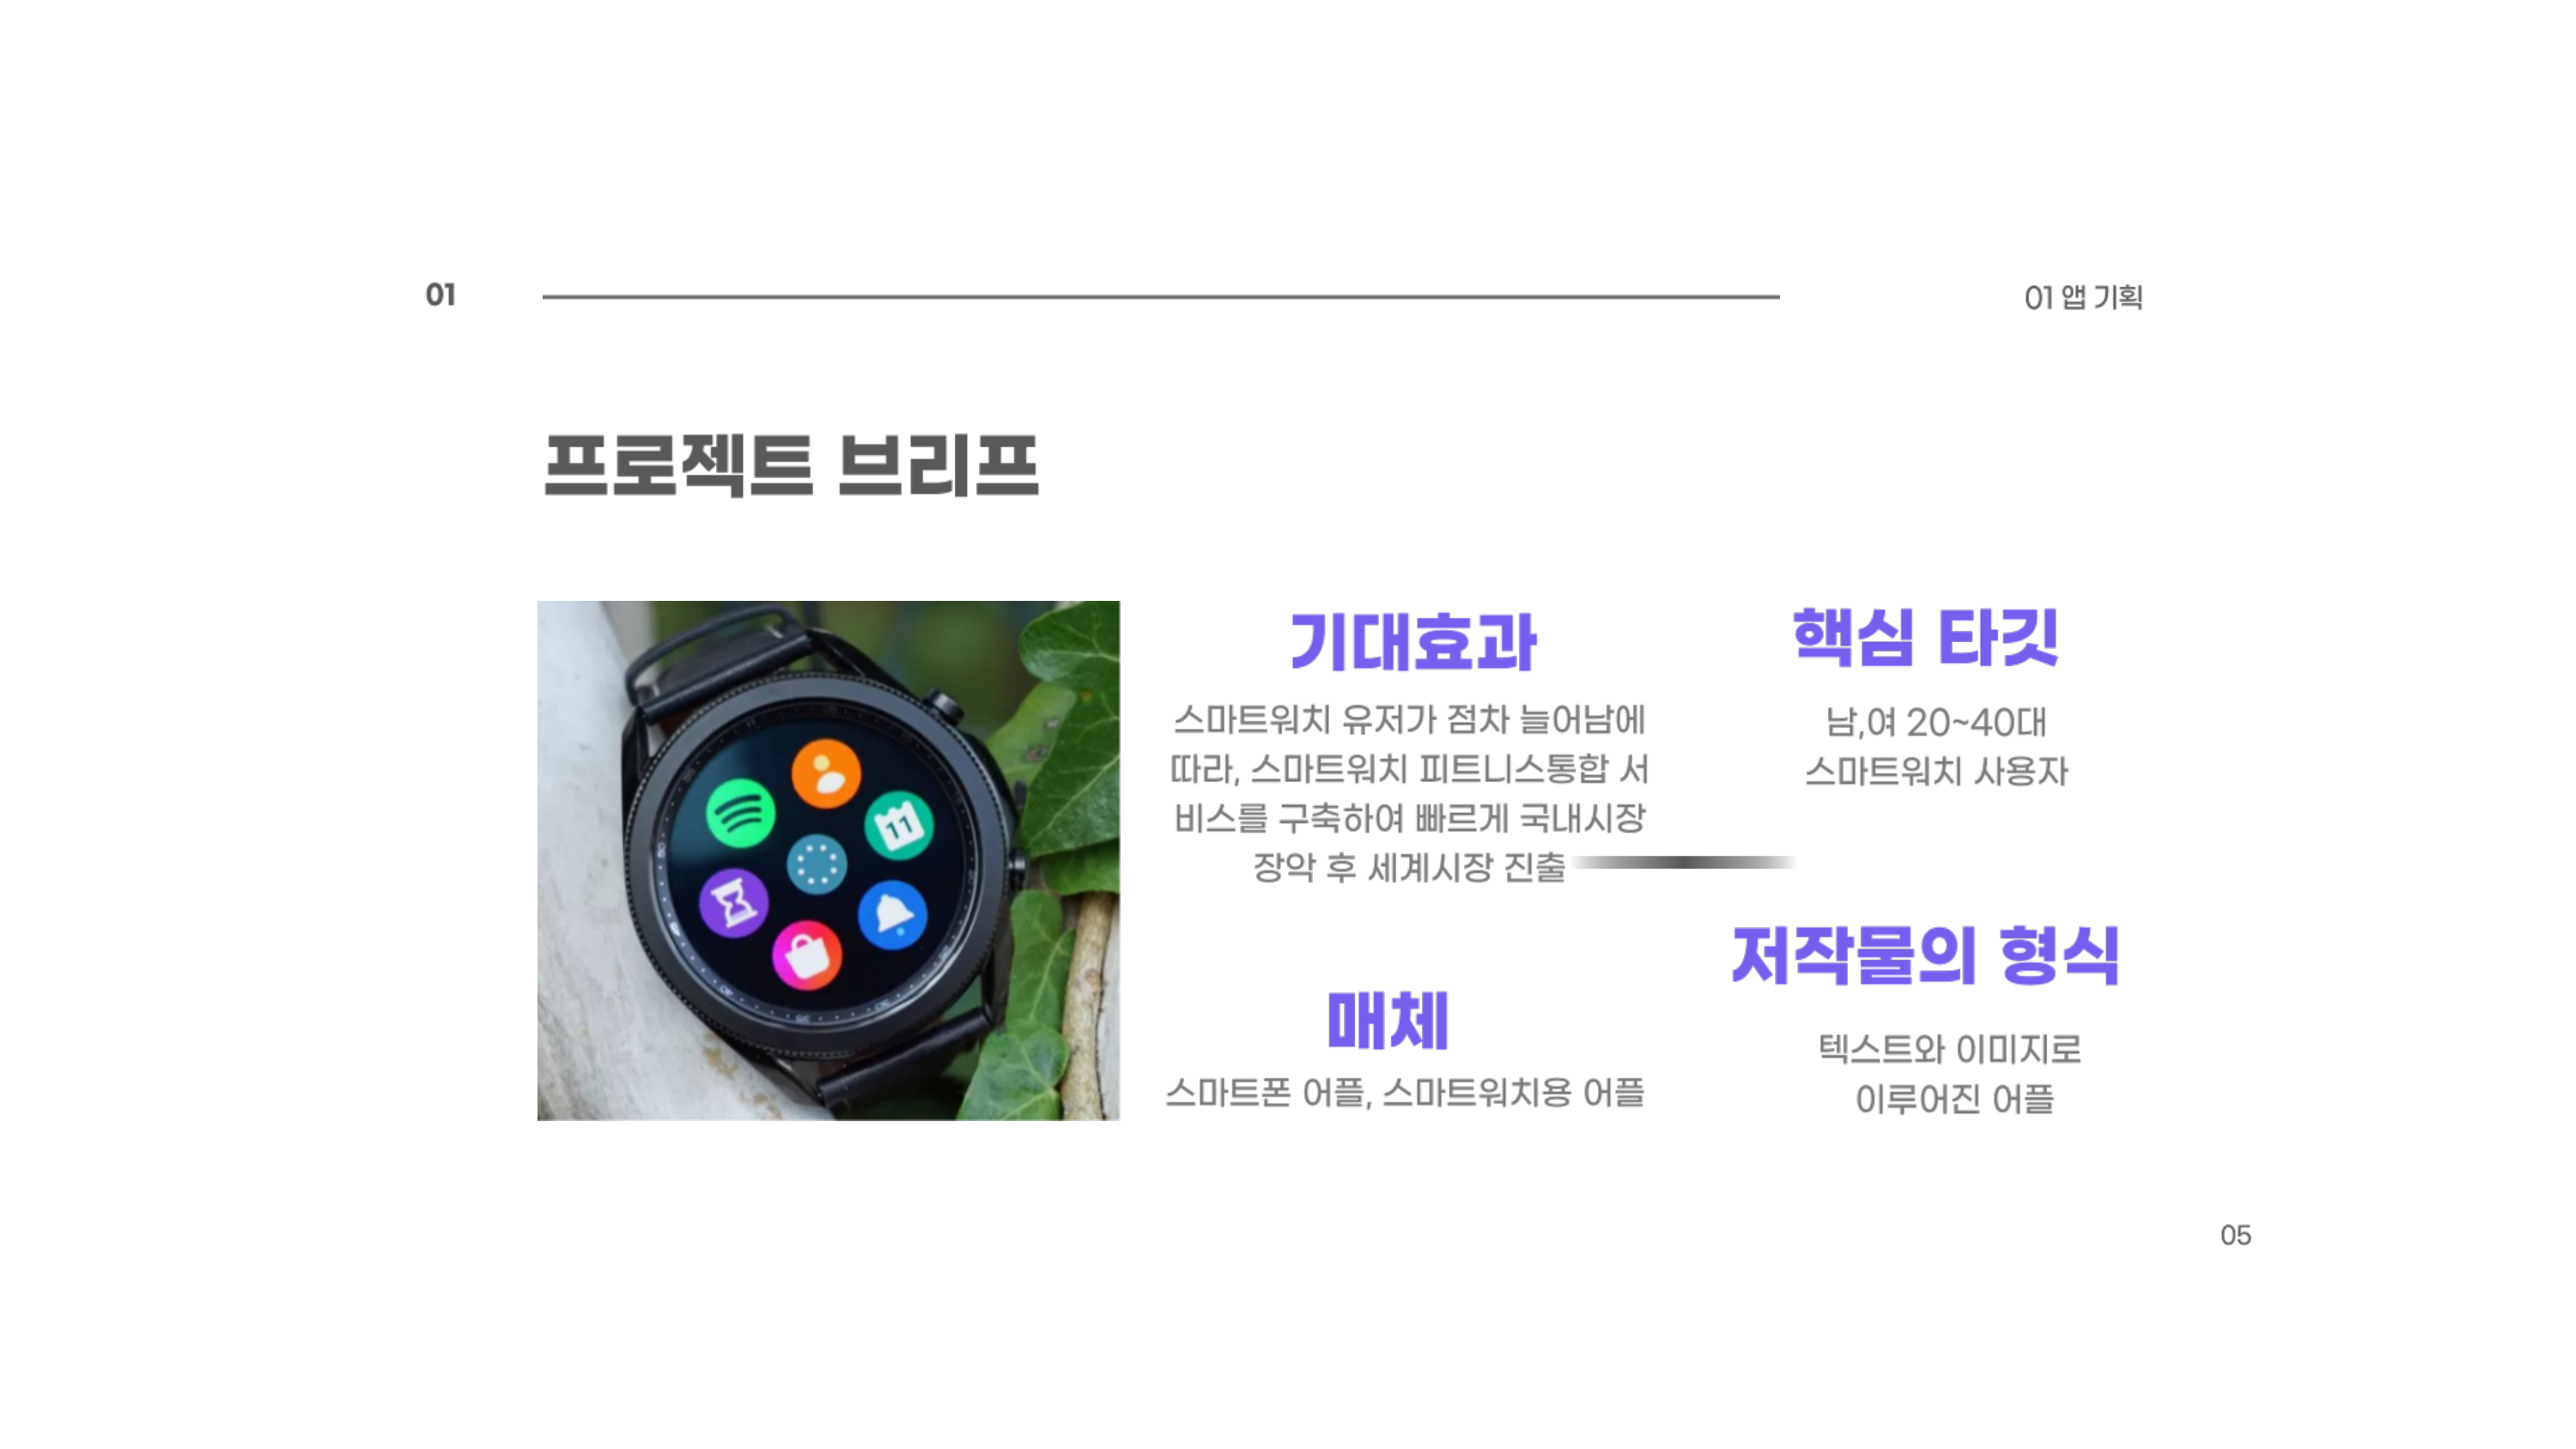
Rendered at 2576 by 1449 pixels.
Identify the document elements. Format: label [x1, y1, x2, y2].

picture [422, 275, 470, 330]
picture [1782, 587, 2091, 811]
text_box [538, 602, 1121, 1121]
picture [2215, 1218, 2263, 1264]
picture [532, 414, 1073, 533]
text_box [542, 291, 1780, 304]
picture [1163, 591, 1666, 908]
picture [1160, 970, 1662, 1136]
text_box [1666, 856, 1941, 869]
picture [1810, 271, 2155, 331]
picture [1719, 905, 2149, 1016]
picture [1770, 1024, 2097, 1131]
